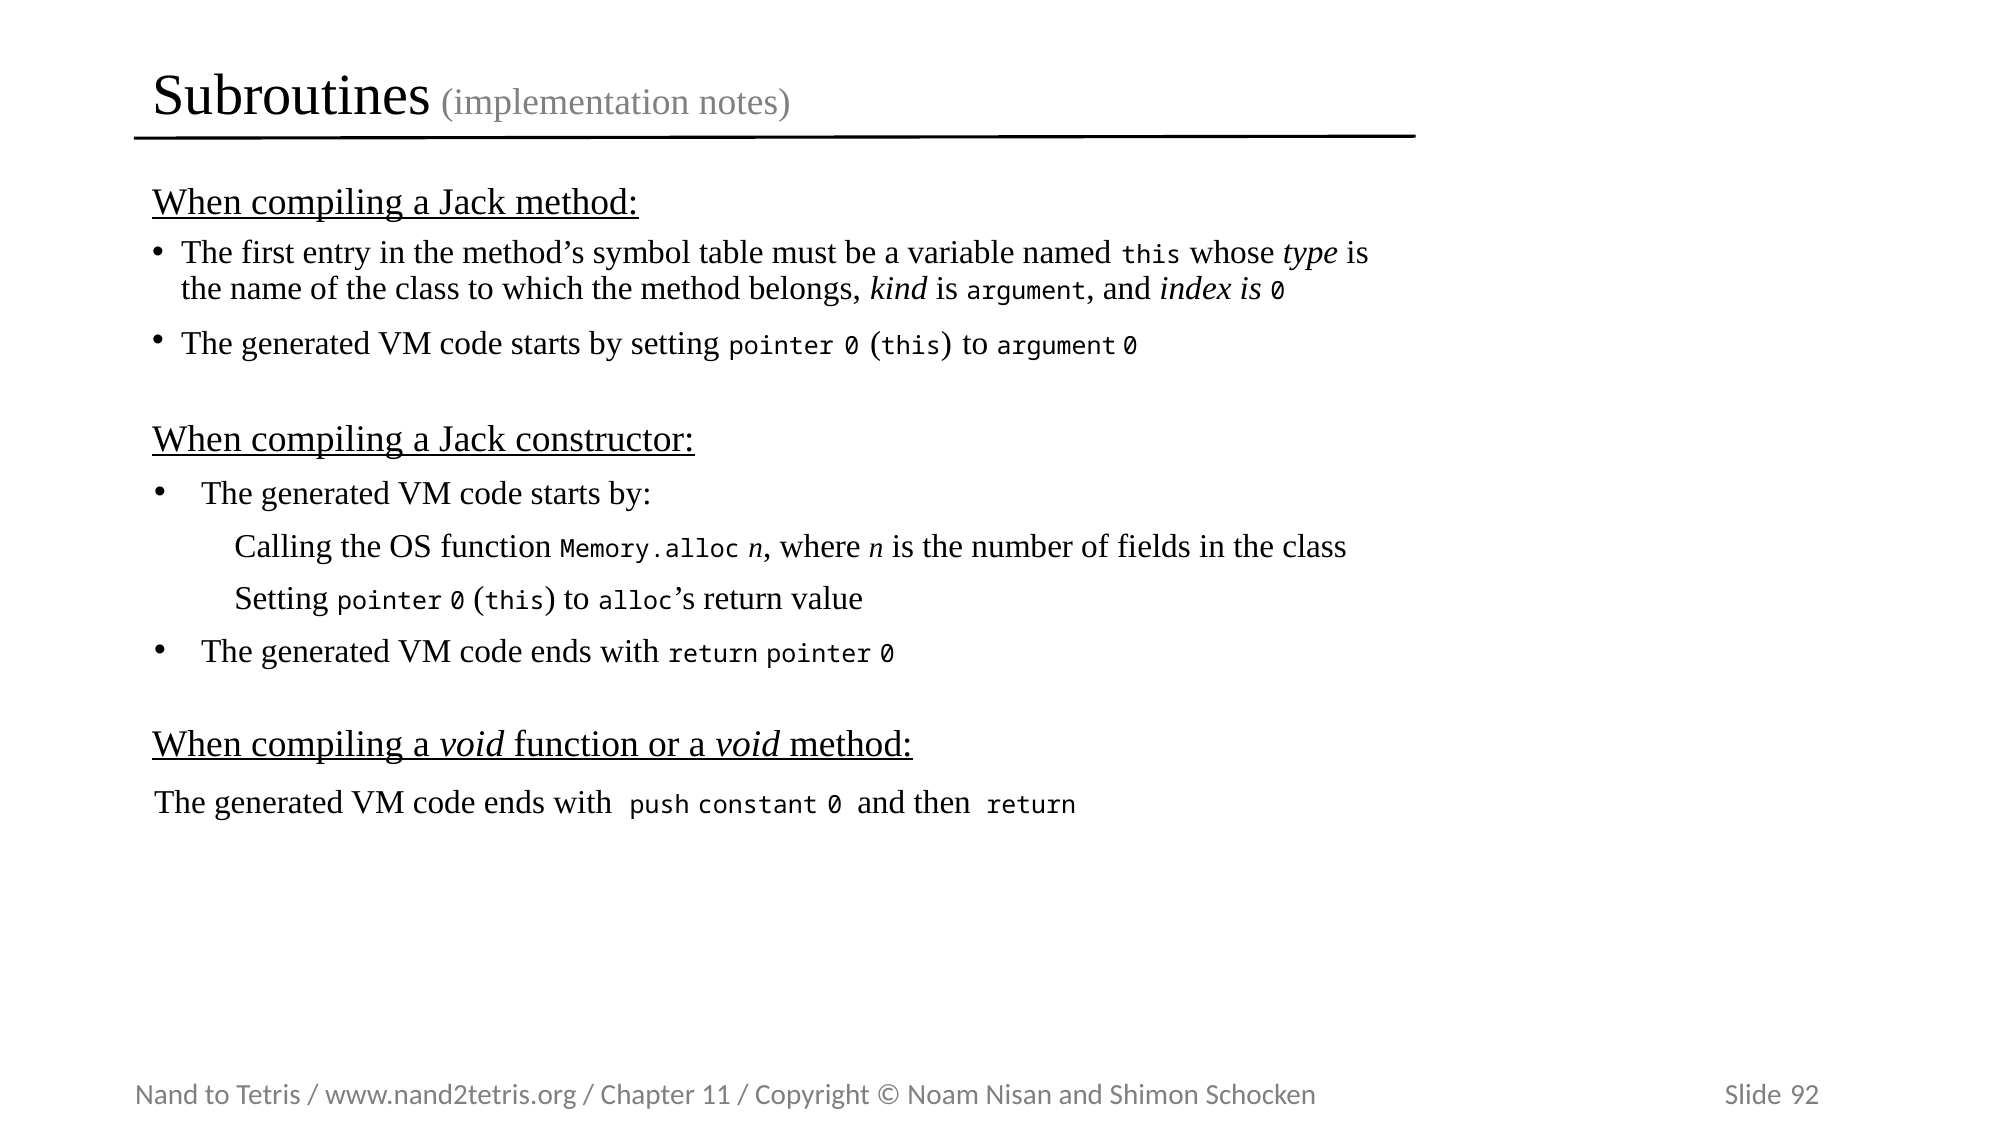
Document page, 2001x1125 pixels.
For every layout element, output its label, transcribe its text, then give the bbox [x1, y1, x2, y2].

title Subroutines (implementation notes) [137, 48, 1417, 144]
text_box When compiling a Jack method: The first entry in the method’s symbol table must be a variable named this whose type is the name of the class to which the method belongs, kind is argument, and index is 0 The generated VM code starts by setting pointer 0 (this) to argument 0 When compiling a Jack constructor: The generated VM code starts by: Calling the OS function Memory.alloc n, where n is the number of fields in the class Setting pointer 0 (this) to alloc’s return value The generated VM code ends with return pointer 0 When compiling a void function or a void method: The generated VM code ends with push constant 0 and then return [137, 169, 1417, 972]
